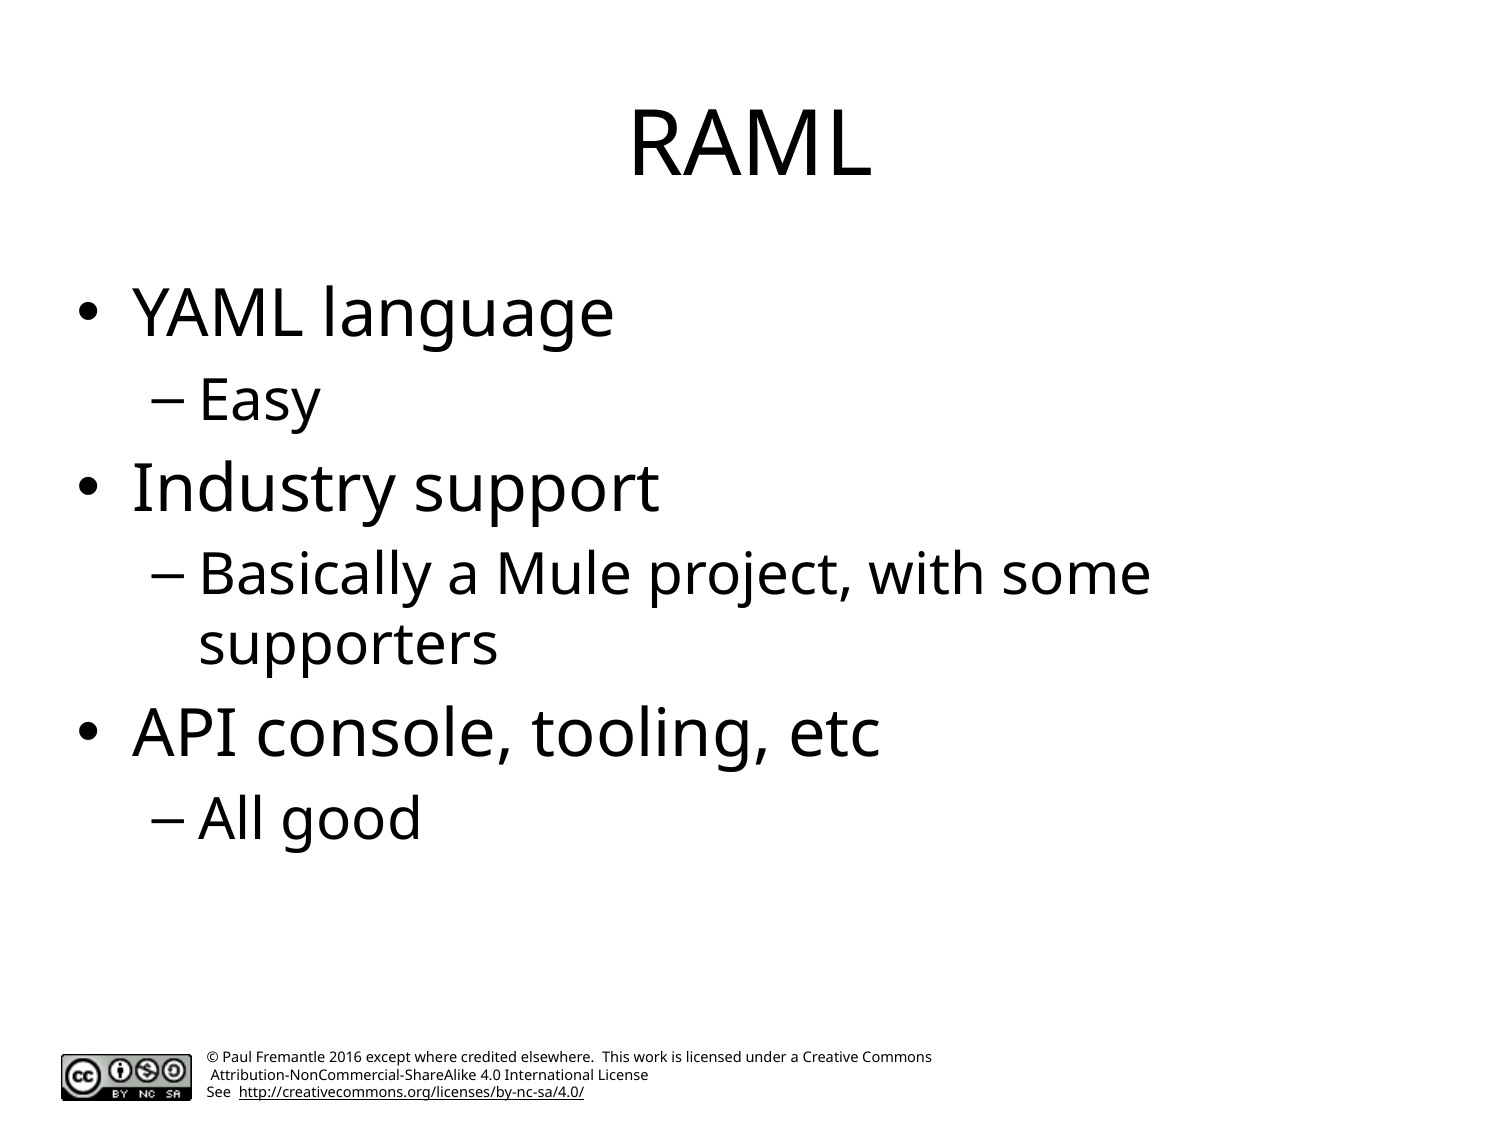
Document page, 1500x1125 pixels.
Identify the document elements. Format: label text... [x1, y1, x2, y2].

picture [61, 1054, 192, 1101]
title RAML [75, 45, 1425, 233]
list YAML language Easy Industry support Basically a Mule project, with some supporters API console, tooling, etc All good [61, 262, 1412, 1005]
